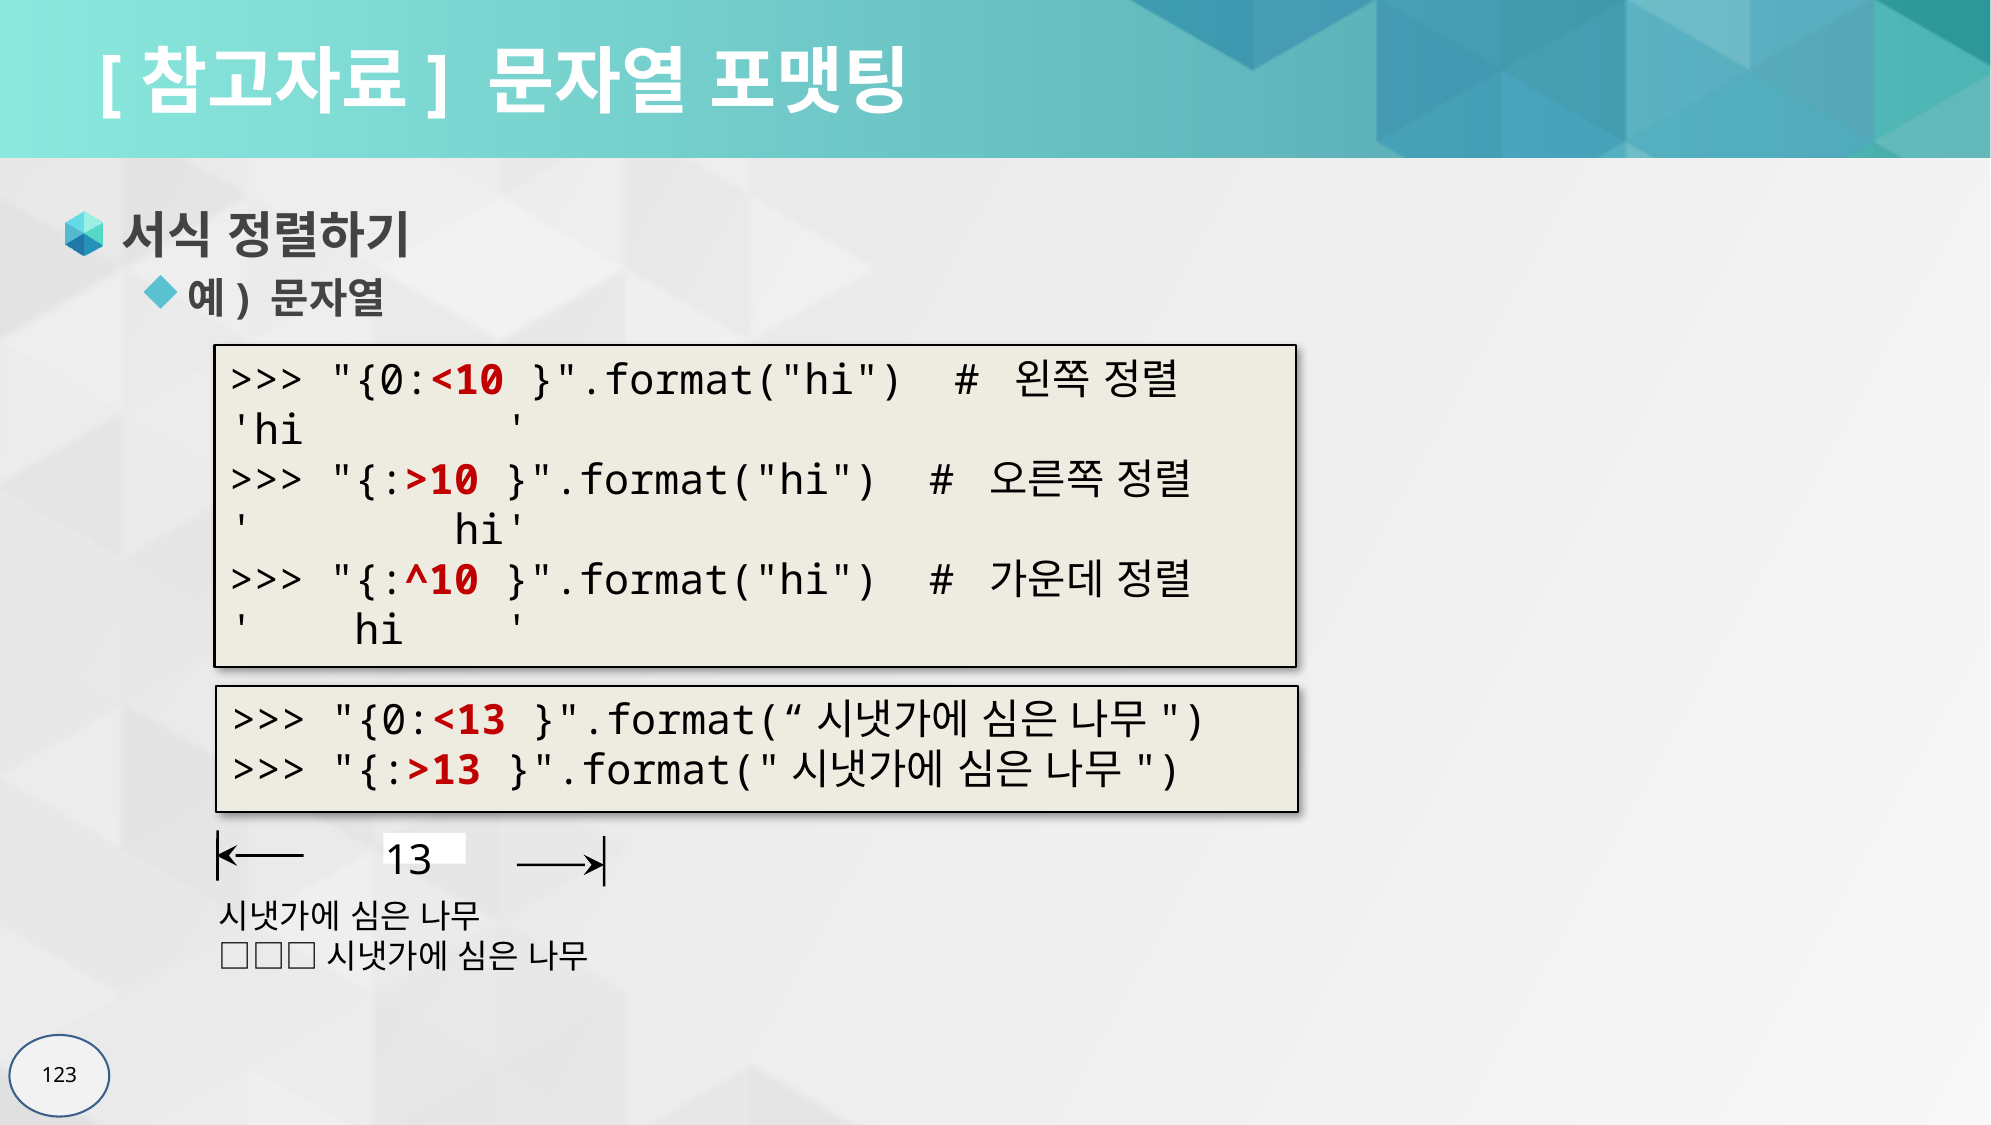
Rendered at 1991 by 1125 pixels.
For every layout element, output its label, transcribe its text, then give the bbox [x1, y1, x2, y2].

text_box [216, 830, 846, 1047]
title [참고자료] 문자열 포맷팅 [83, 0, 1681, 158]
text_box >>> "{0:<10 }".format("hi") # 왼쪽 정렬 'hi ' >>> "{:>10 }".format("hi") # 오른쪽 정렬 ' hi' >>> "{:^10 }".format("hi") # 가운데 정렬 ' hi ' [214, 345, 1297, 667]
list 서식 정렬하기 예) 문자열 [50, 196, 1929, 1079]
picture [0, 0, 1991, 1125]
text_box >>> "{0:<13 }".format(“시냇가에 심은 나무") >>> "{:>13 }".format("시냇가에 심은 나무") [216, 685, 1299, 812]
